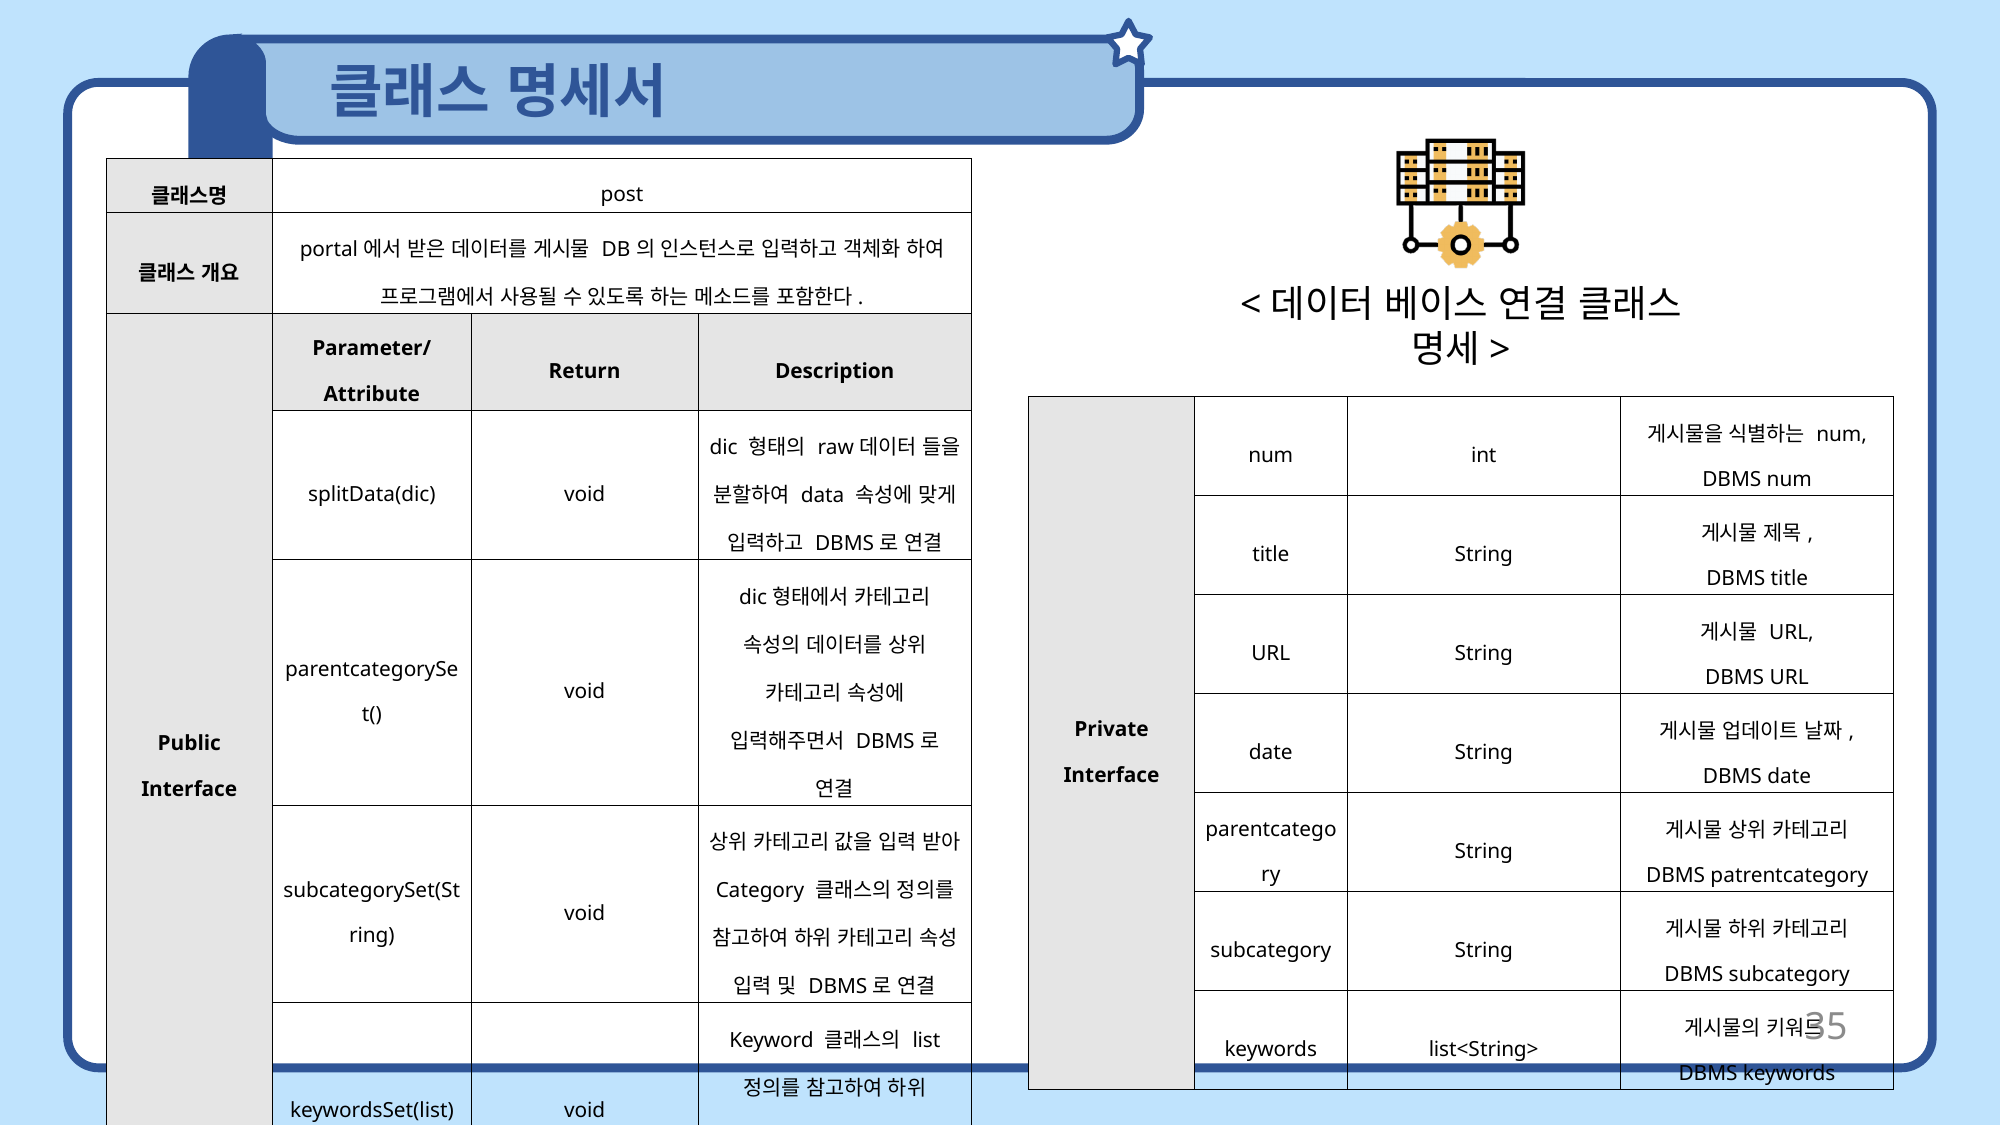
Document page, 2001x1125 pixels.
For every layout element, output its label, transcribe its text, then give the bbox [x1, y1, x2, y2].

table_cell keywordsSet(list) [273, 1003, 471, 1125]
table_cell dic 형태의 raw데이터 들을 분할하여 data 속성에 맞게 입력하고 DBMS로 연결 [699, 411, 971, 559]
table_cell 게시물의 키워드 DBMS keywords [1621, 991, 1893, 1089]
table_header 클래스명 [107, 159, 272, 212]
table_cell 게시물 제목, DBMS title [1621, 496, 1893, 594]
table_cell splitData(dic) [273, 411, 471, 559]
text_box [270, 81, 1934, 1069]
table_header int [1348, 397, 1620, 495]
table_cell 클래스 개요 [107, 213, 272, 313]
text_box <데이터 베이스 연결 클래스 명세> [1190, 272, 1732, 378]
table_cell keywords [1195, 991, 1347, 1089]
table_cell Keyword 클래스의 list 정의를 참고하여 하위 카테고리 속성 입력 및 DBMS로 연결 [699, 1003, 971, 1125]
table_header Private Interface [1029, 397, 1194, 1089]
table_cell 게시물 URL, DBMS URL [1621, 595, 1893, 693]
table_cell String [1348, 496, 1620, 594]
table_cell 게시물 하위 카테고리 DBMS subcategory [1621, 892, 1893, 990]
table_cell 게시물 업데이트 날짜, DBMS date [1621, 694, 1893, 792]
table_cell String [1348, 793, 1620, 891]
table_cell Description [699, 314, 971, 410]
table_cell title [1195, 496, 1347, 594]
table_cell list<String> [1348, 991, 1620, 1089]
text_box [66, 81, 191, 1069]
picture [1386, 133, 1536, 274]
table_cell portal에서 받은 데이터를 게시물 DB의 인스턴스로 입력하고 객체화 하여 프로그램에서 사용될 수 있도록 하는 메소드를 포함한다. [273, 213, 971, 313]
table_cell URL [1195, 595, 1347, 693]
table_cell 게시물 상위 카테고리 DBMS patrentcategory [1621, 793, 1893, 891]
text_box 클래스 명세서 [238, 37, 1141, 142]
table_cell void [472, 411, 698, 559]
text_box [191, 37, 270, 158]
table_cell parentcategory [1195, 793, 1347, 891]
text_box [1106, 19, 1151, 66]
table_cell dic형태에서 카테고리 속성의 데이터를 상위 카테고리 속성에 입력해주면서 DBMS로 연결 [699, 560, 971, 805]
table_cell void [472, 806, 698, 1002]
table_cell Public Interface [107, 314, 272, 1125]
table_header num [1195, 397, 1347, 495]
table_cell Parameter/ Attribute [273, 314, 471, 410]
slide_number 35 [1412, 997, 1863, 1057]
table_header 게시물을 식별하는 num, DBMS num [1621, 397, 1893, 495]
table_cell String [1348, 694, 1620, 792]
table_cell subcategorySet(String) [273, 806, 471, 1002]
table_cell parentcategorySet() [273, 560, 471, 805]
table_cell date [1195, 694, 1347, 792]
table_cell Return [472, 314, 698, 410]
table_cell String [1348, 595, 1620, 693]
table_cell 상위 카테고리 값을 입력 받아 Category 클래스의 정의를 참고하여 하위 카테고리 속성 입력 및 DBMS로 연결 [699, 806, 971, 1002]
table_cell void [472, 1003, 698, 1125]
table_cell void [472, 560, 698, 805]
table_header post [273, 159, 971, 212]
table_cell subcategory [1195, 892, 1347, 990]
table_cell String [1348, 892, 1620, 990]
